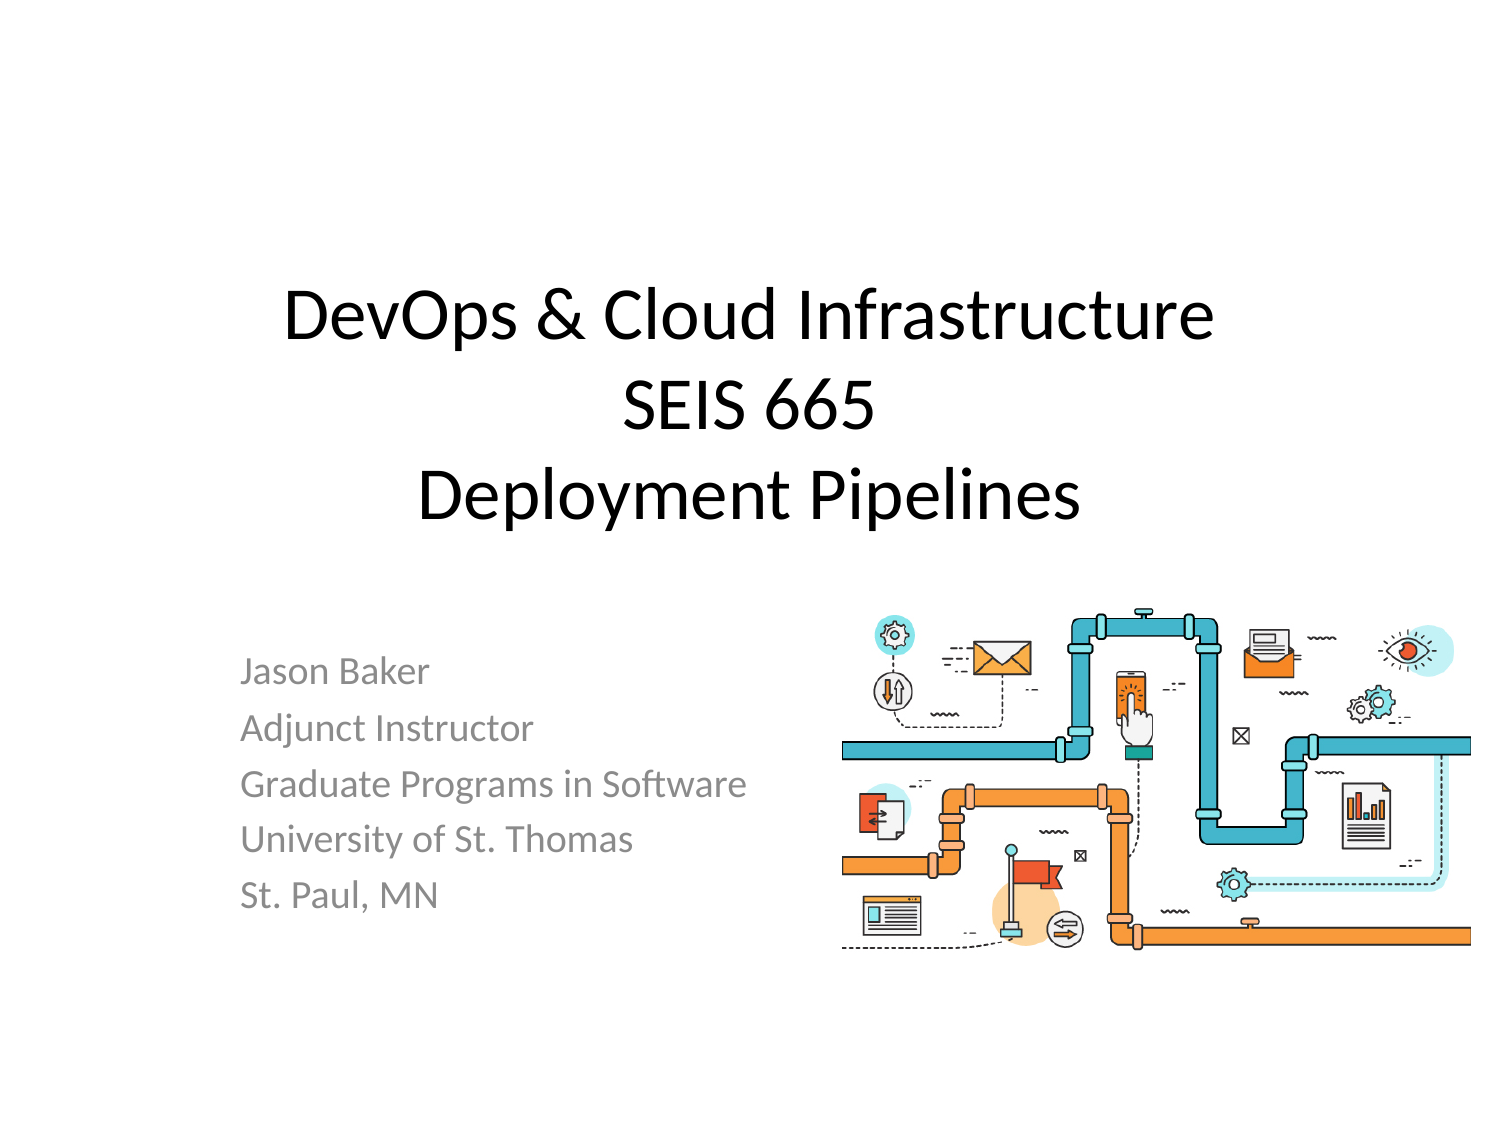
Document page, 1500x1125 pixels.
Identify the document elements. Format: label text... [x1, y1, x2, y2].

picture [842, 601, 1471, 961]
title DevOps & Cloud Infrastructure SEIS 665 Deployment Pipelines [112, 208, 1388, 591]
subtitle Jason Baker Adjunct Instructor Graduate Programs in Software University of St. Thomas St. Paul, MN [225, 637, 837, 925]
